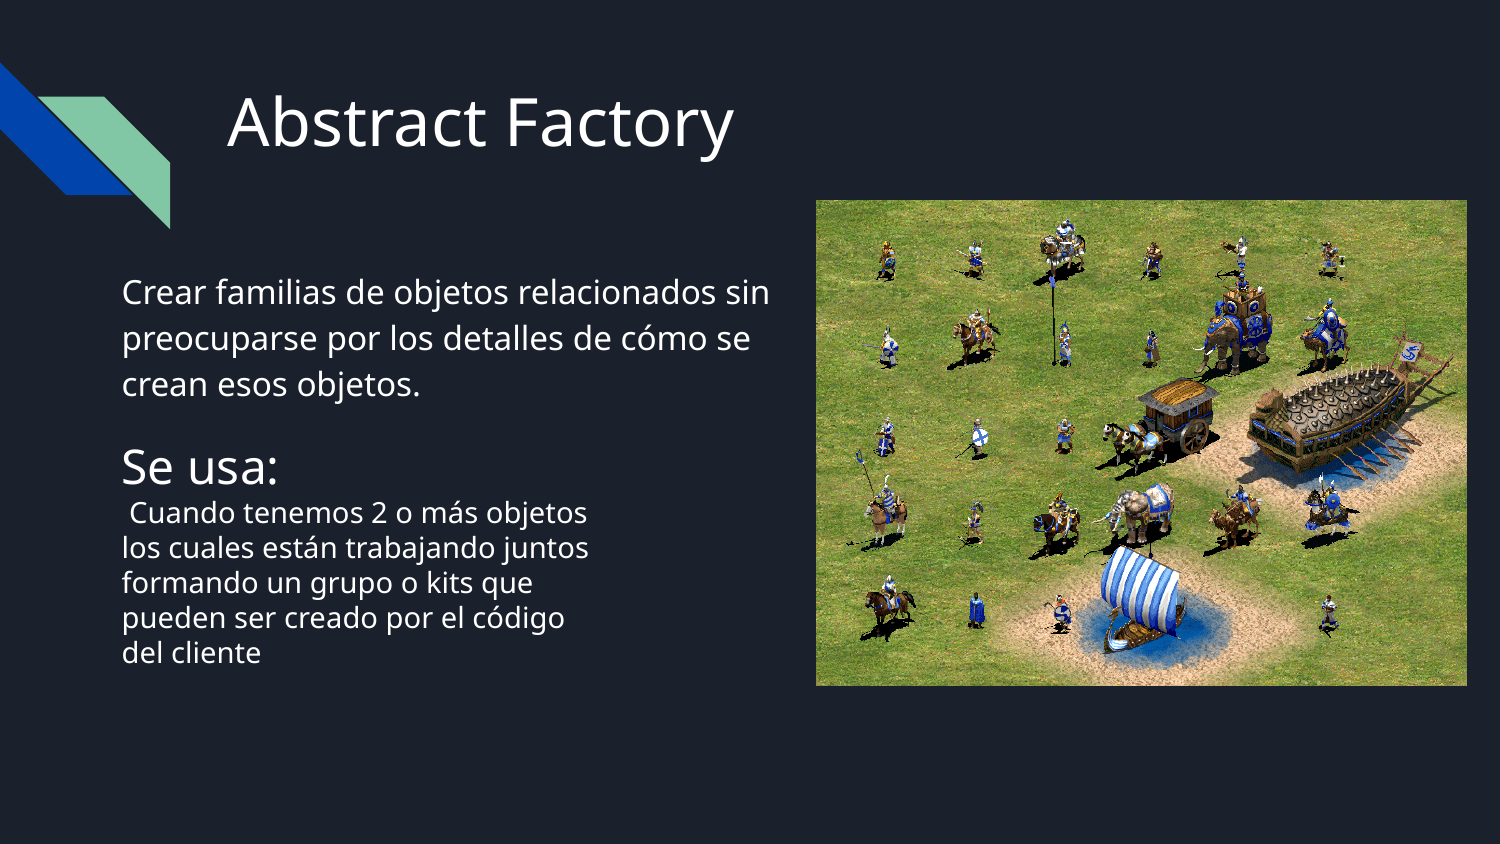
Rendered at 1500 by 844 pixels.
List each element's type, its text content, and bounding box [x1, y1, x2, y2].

text_box Se usa: Cuando tenemos 2 o más objetos los cuales están trabajando juntos formando un grupo o kits que pueden ser creado por el código del cliente [106, 421, 617, 742]
picture [816, 200, 1468, 686]
title Abstract Factory [212, 64, 1368, 215]
list Crear familias de objetos relacionados sin preocuparse por los detalles de cómo se crean esos objetos. [106, 250, 800, 450]
